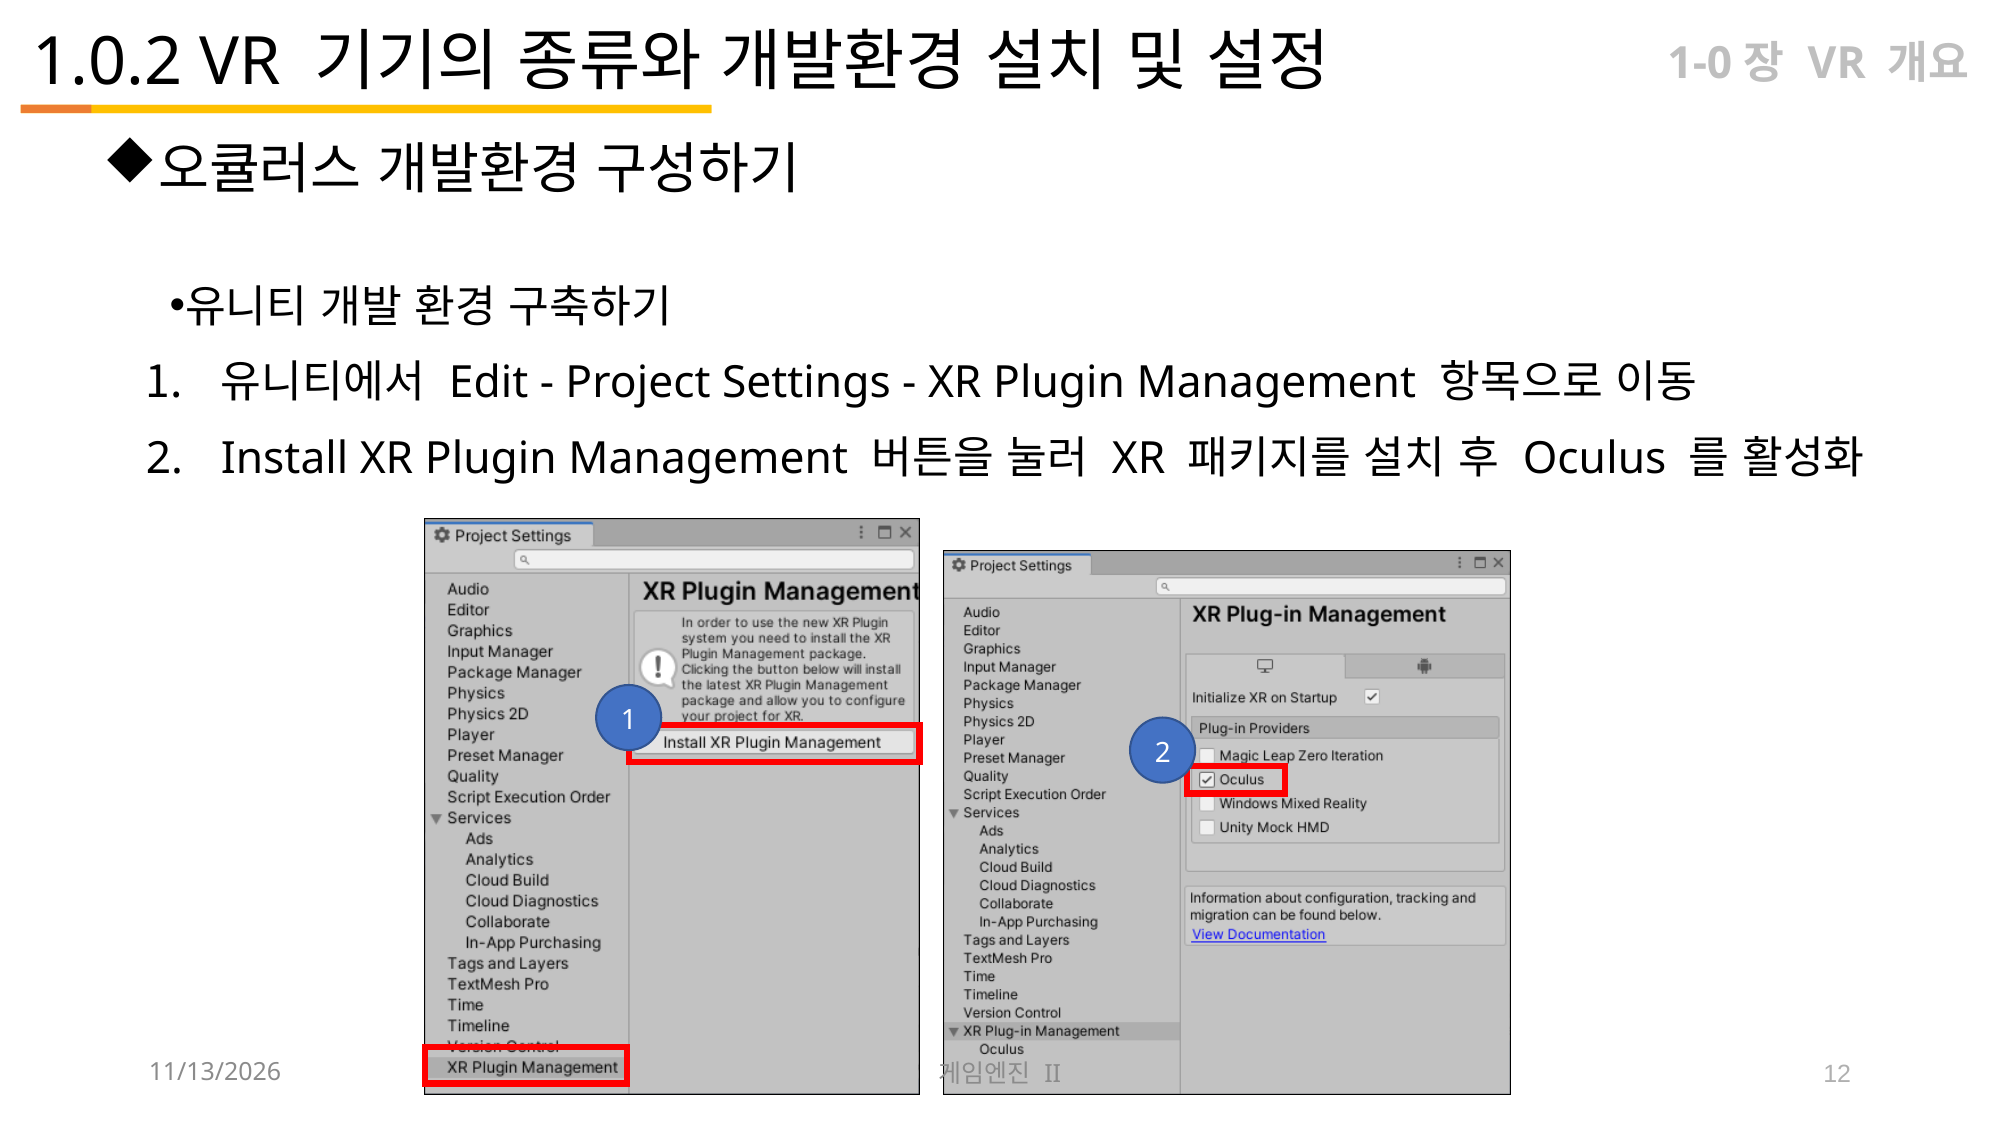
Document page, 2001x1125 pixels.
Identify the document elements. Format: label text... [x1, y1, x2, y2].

footer 게임엔진 II [662, 1095, 1338, 1103]
list 오큘러스 개발환경 구성하기 [91, 135, 1062, 249]
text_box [20, 104, 712, 114]
title 1.0.2 VR 기기의 종류와 개발환경 설치 및 설정 [20, 0, 1543, 105]
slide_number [137, 1042, 588, 1103]
slide_number 12 [1412, 1042, 1863, 1103]
list 유니티 개발 환경 구축하기 유니티에서 Edit - Project Settings - XR Plugin Management 항목으로 이동 Install XR Plugin Management 버튼을 눌러 XR 패키지를 설치 후 Oculus 를 활성화 [91, 270, 1943, 962]
list 1-0장 VR 개요 [1445, 24, 1985, 105]
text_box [424, 518, 1511, 1095]
